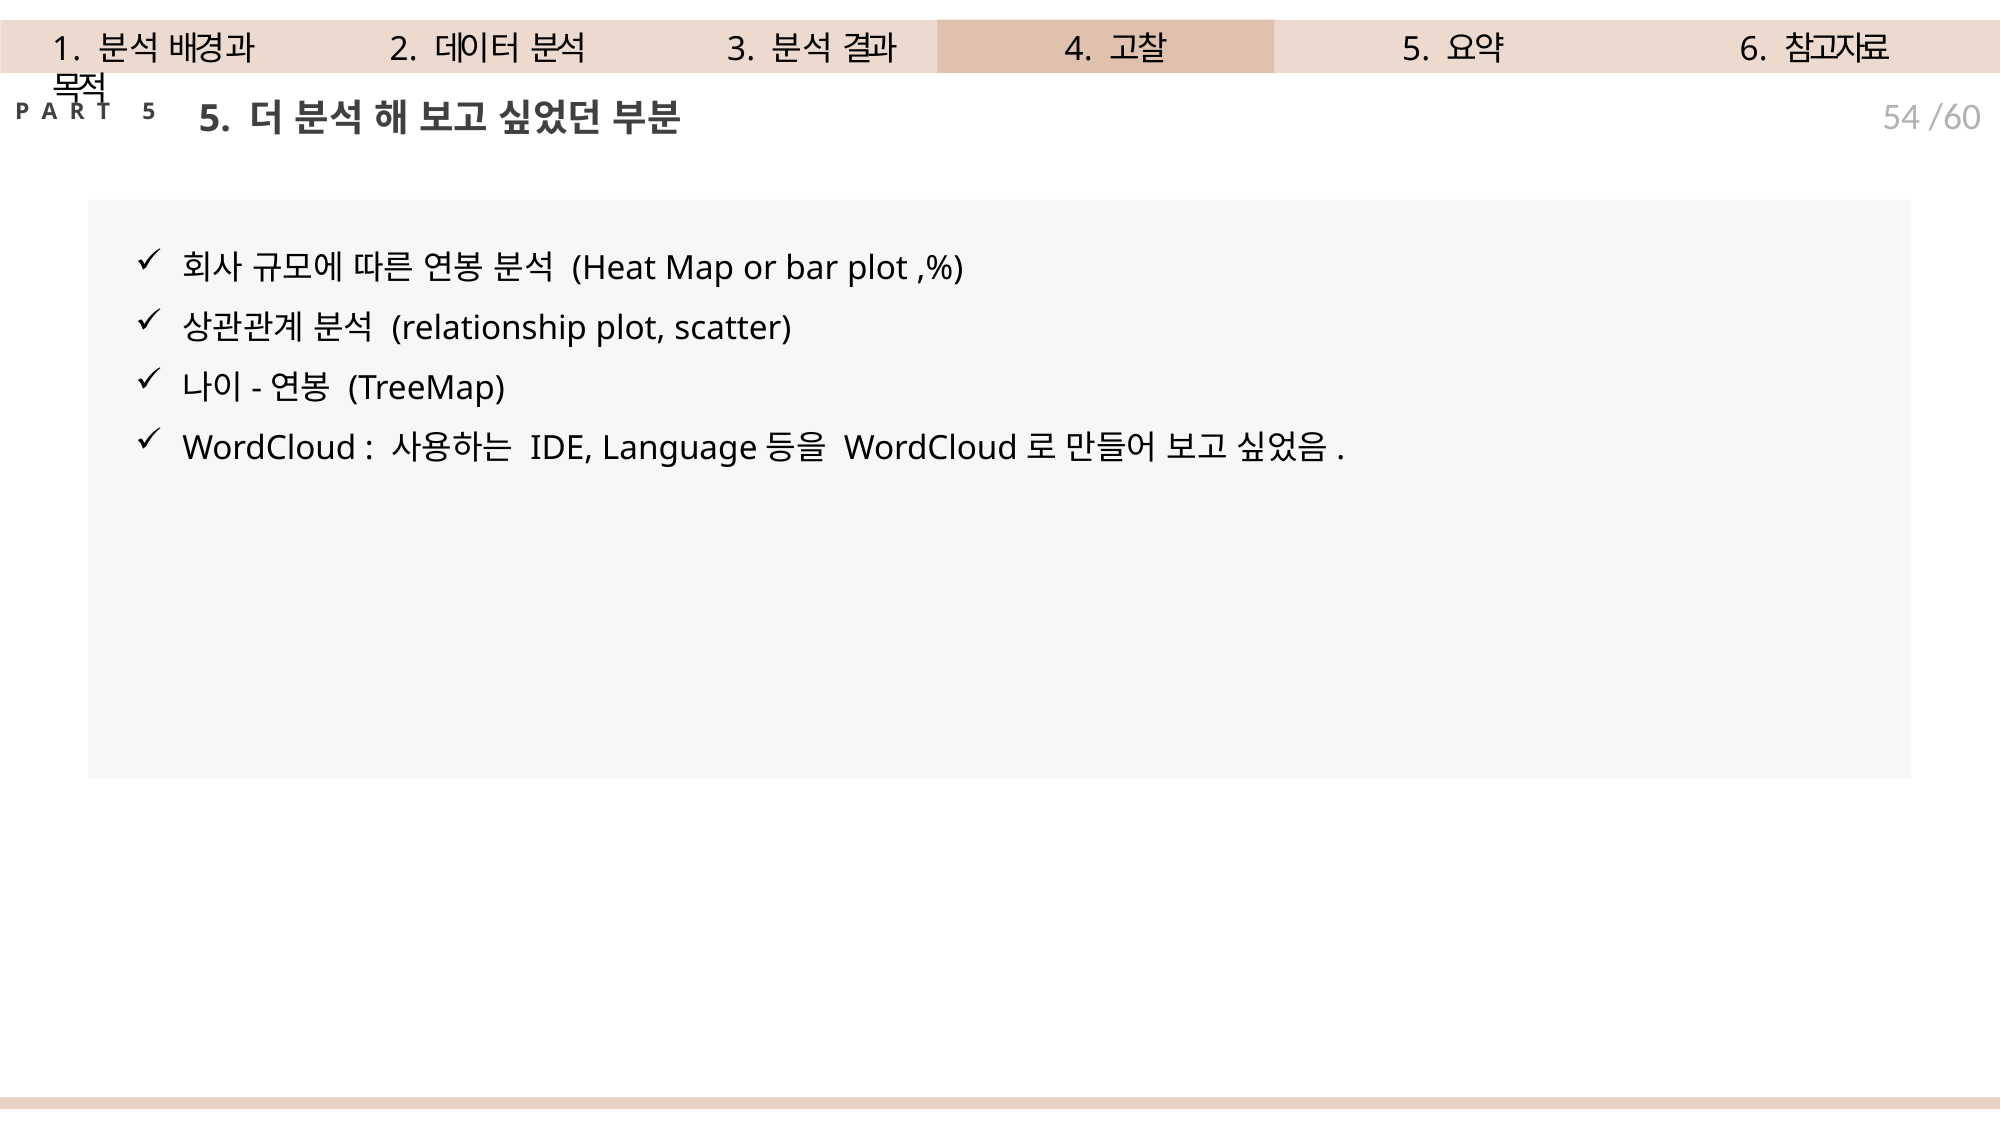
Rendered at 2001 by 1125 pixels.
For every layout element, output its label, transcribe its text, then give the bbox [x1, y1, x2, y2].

text_box 5. 요약 [1399, 25, 1660, 68]
text_box 4. 고찰 [1062, 25, 1323, 68]
text_box 5. 더 분석 해 보고 싶었던 부분 [196, 91, 1803, 139]
text_box 회사 규모에 따른 연봉 분석 (Heat Map or bar plot ,%) 상관관계 분석 (relationship plot, scatter) 나이-연봉 (TreeMap) WordCloud : 사용하는 IDE, Language등을 WordCloud로 만들어 보고 싶었음. [120, 219, 1774, 534]
text_box P A R T 5 [12, 94, 157, 124]
text_box 3. 분석 결과 [724, 25, 985, 68]
slide_number 54 /60 [1850, 92, 1982, 138]
text_box [88, 199, 1912, 779]
text_box 2. 데이터 분석 [387, 25, 648, 68]
text_box 6. 참고자료 [1737, 25, 1998, 68]
text_box 1. 분석 배경과 목적 [49, 25, 310, 107]
text_box [937, 19, 1275, 73]
